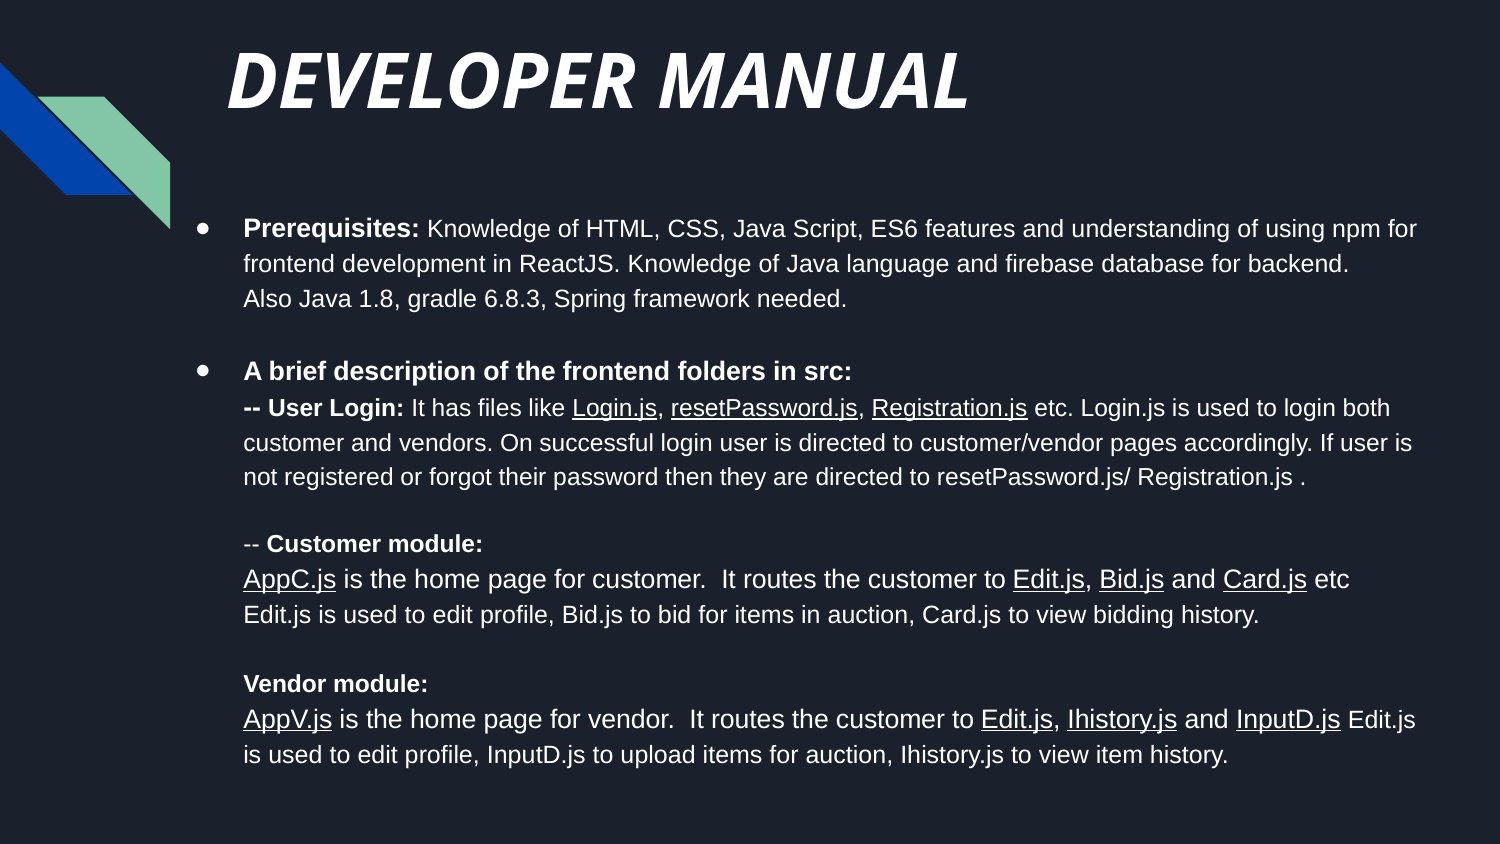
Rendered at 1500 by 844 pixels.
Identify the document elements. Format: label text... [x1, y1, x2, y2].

list Prerequisites: Knowledge of HTML, CSS, Java Script, ES6 features and understanding of using npm for frontend development in ReactJS. Knowledge of Java language and firebase database for backend. Also Java 1.8, gradle 6.8.3, Spring framework needed. A brief description of the frontend folders in src: -- User Login: It has files like Login.js, resetPassword.js, Registration.js etc. Login.js is used to login both customer and vendors. On successful login user is directed to customer/vendor pages accordingly. If user is not registered or forgot their password then they are directed to resetPassword.js/ Registration.js . -- Customer module: AppC.js is the home page for customer. It routes the customer to Edit.js, Bid.js and Card.js etc Edit.js is used to edit profile, Bid.js to bid for items in auction, Card.js to view bidding history. Vendor module: AppV.js is the home page for vendor. It routes the customer to Edit.js, Ihistory.js and InputD.js Edit.js is used to edit profile, InputD.js to upload items for auction, Ihistory.js to view item history. [157, 191, 1443, 818]
title DEVELOPER MANUAL [211, 16, 1367, 167]
